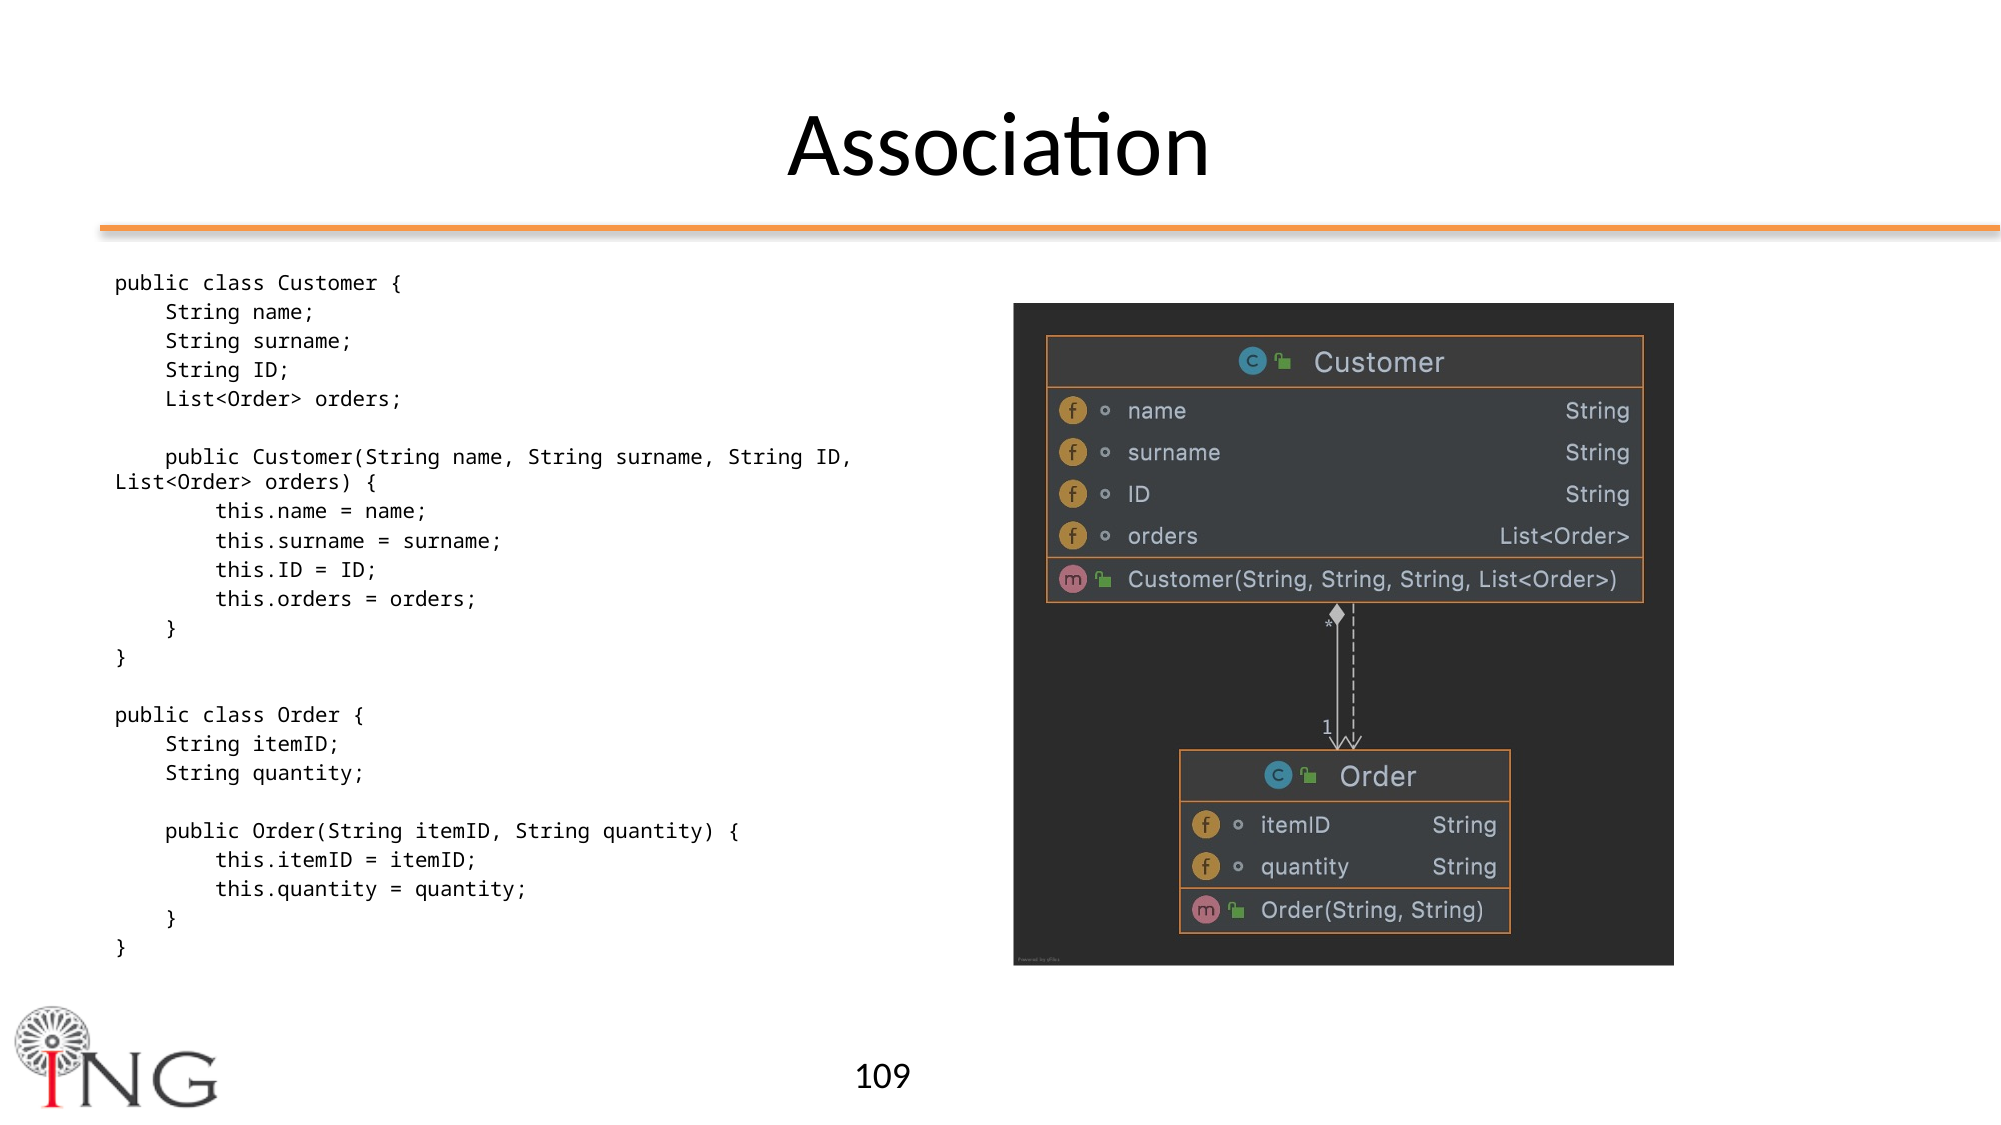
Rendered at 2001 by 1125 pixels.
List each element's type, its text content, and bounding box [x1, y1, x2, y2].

slide_number 109 [839, 1043, 1900, 1104]
list public class Customer { String name; String surname; String ID; List<Order> orders; public Customer(String name, String surname, String ID, List<Order> orders) { this.name = name; this.surname = surname; this.ID = ID; this.orders = orders; } } public class Order { String itemID; String quantity; public Order(String itemID, String quantity) { this.itemID = itemID; this.quantity = quantity; } } [99, 262, 984, 1005]
picture [0, 987, 244, 1125]
title Association [99, 45, 1900, 233]
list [1013, 301, 1675, 967]
